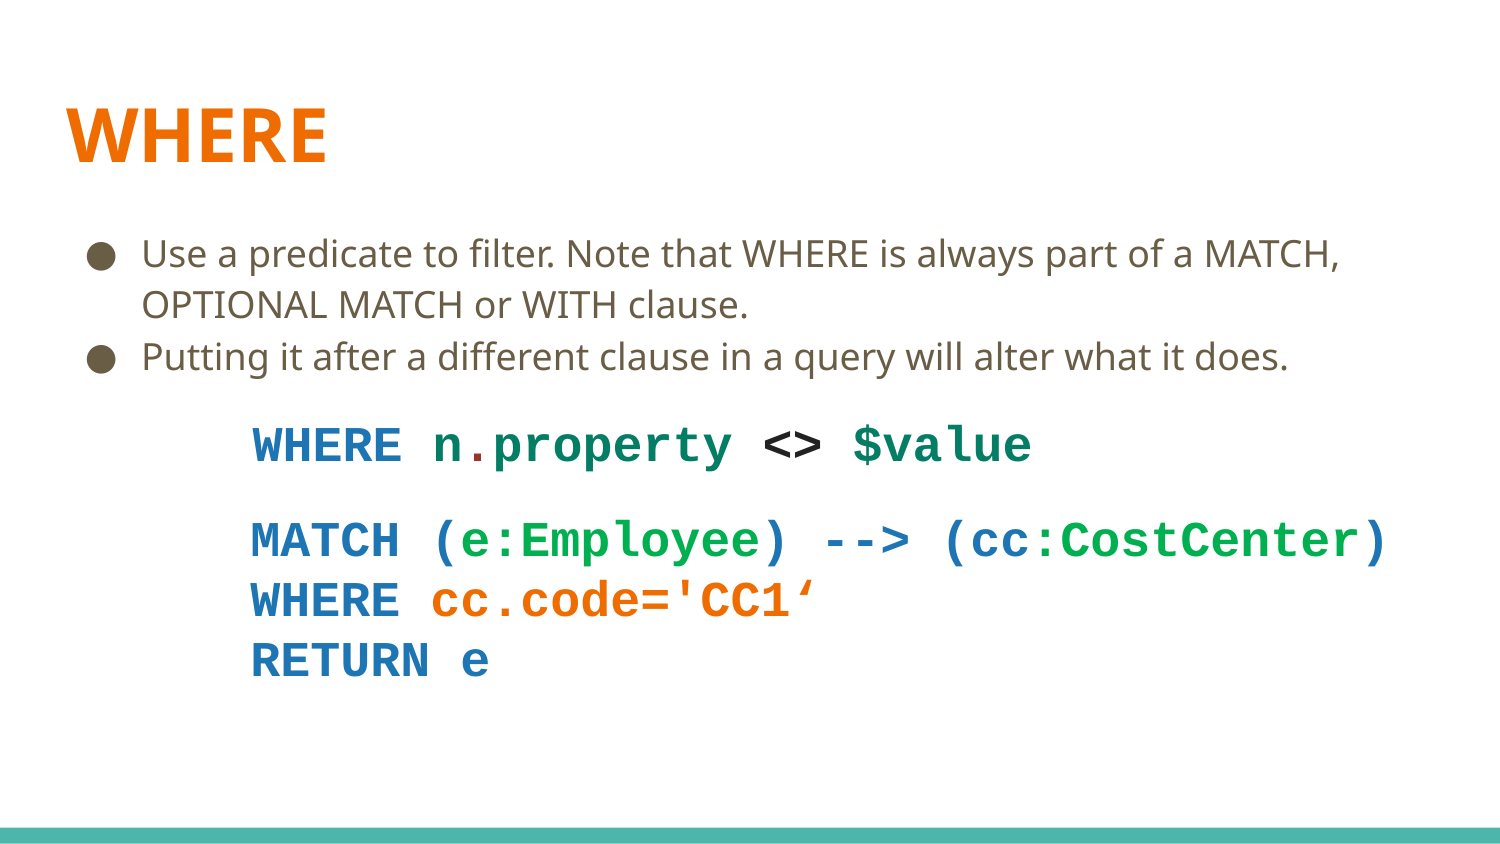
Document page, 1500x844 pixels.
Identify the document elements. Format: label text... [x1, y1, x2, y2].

list Use a predicate to filter. Note that WHERE is always part of a MATCH, OPTIONAL MATCH or WITH clause. Putting it after a different clause in a query will alter what it does. [51, 207, 1449, 816]
title WHERE [51, 72, 1449, 189]
text_box MATCH (e:Employee) --> (cc:CostCenter) WHERE cc.code='CC1‘ RETURN e [231, 506, 1417, 687]
text_box WHERE n.property <> $value [252, 411, 1248, 472]
